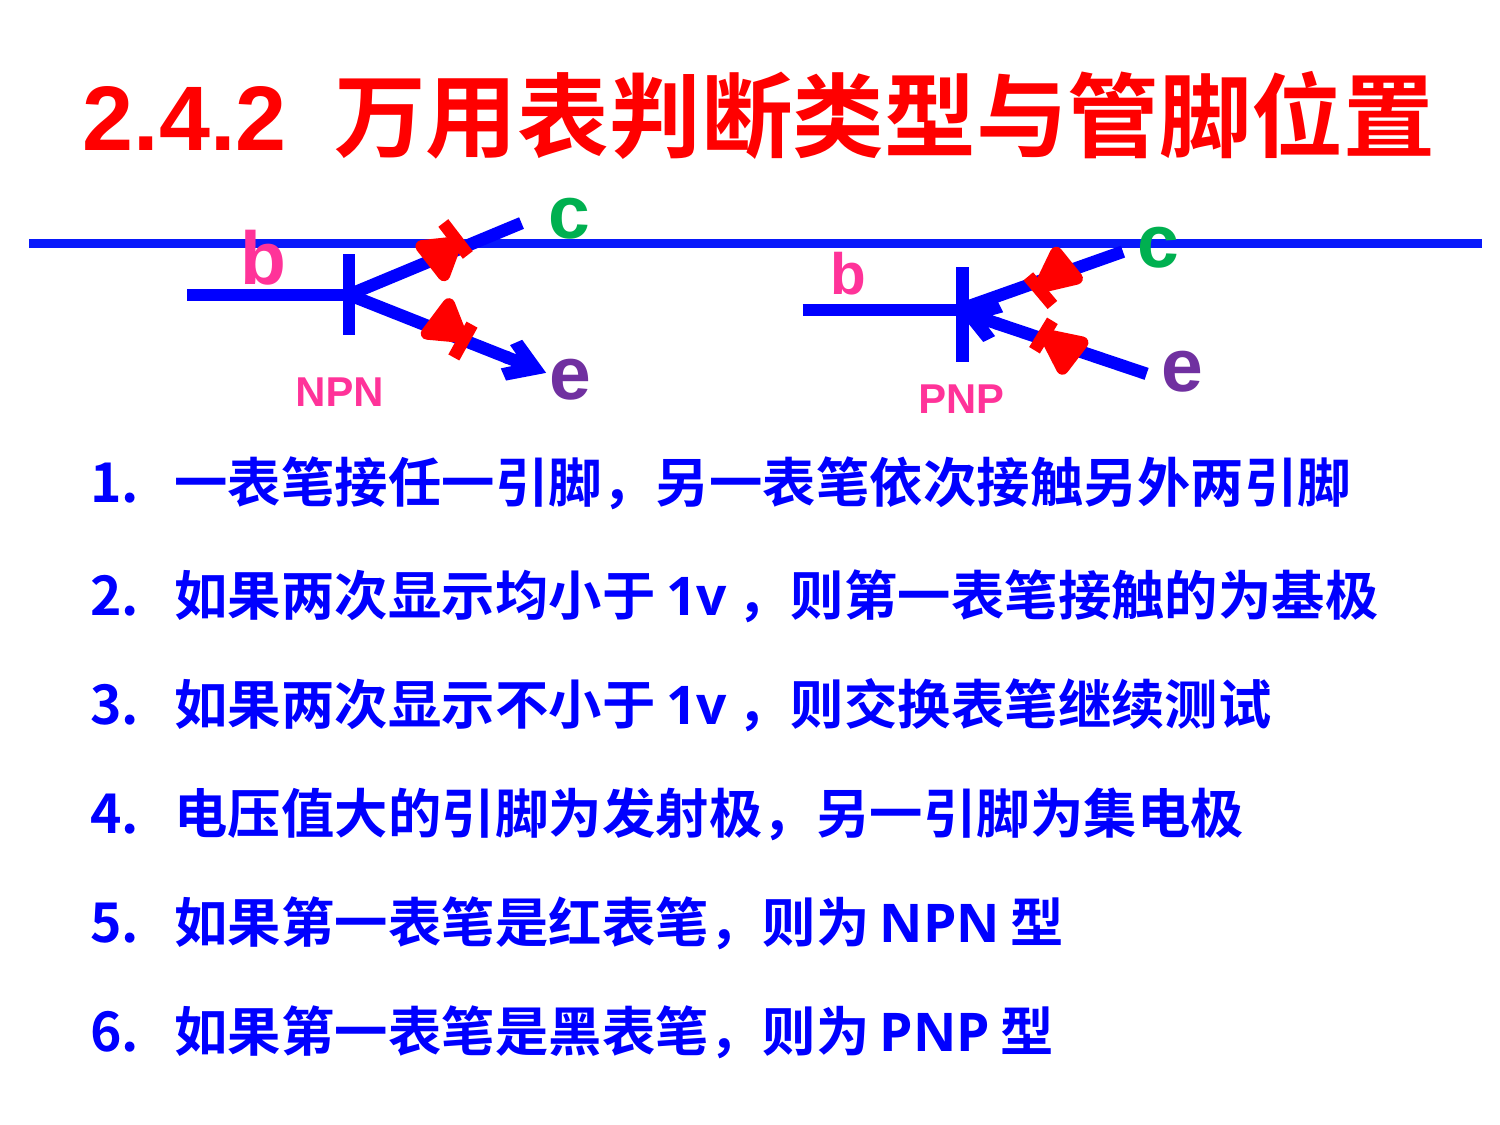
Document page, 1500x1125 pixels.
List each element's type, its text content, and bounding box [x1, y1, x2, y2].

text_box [1028, 259, 1076, 362]
list 一表笔接任一引脚，另一表笔依次接触另外两引脚 如果两次显示均小于1v，则第一表笔接触的为基极 如果两次显示不小于1v，则交换表笔继续测试 电压值大的引脚为发射极，另一引脚为集电极 如果第一表笔是红表笔，则为NPN型 如果第一表笔是黑表笔，则为PNP型 [75, 422, 1425, 1086]
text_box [802, 184, 1212, 431]
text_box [187, 155, 626, 424]
text_box 2.4.2 万用表判断类型与管脚位置 [17, 7, 1500, 221]
